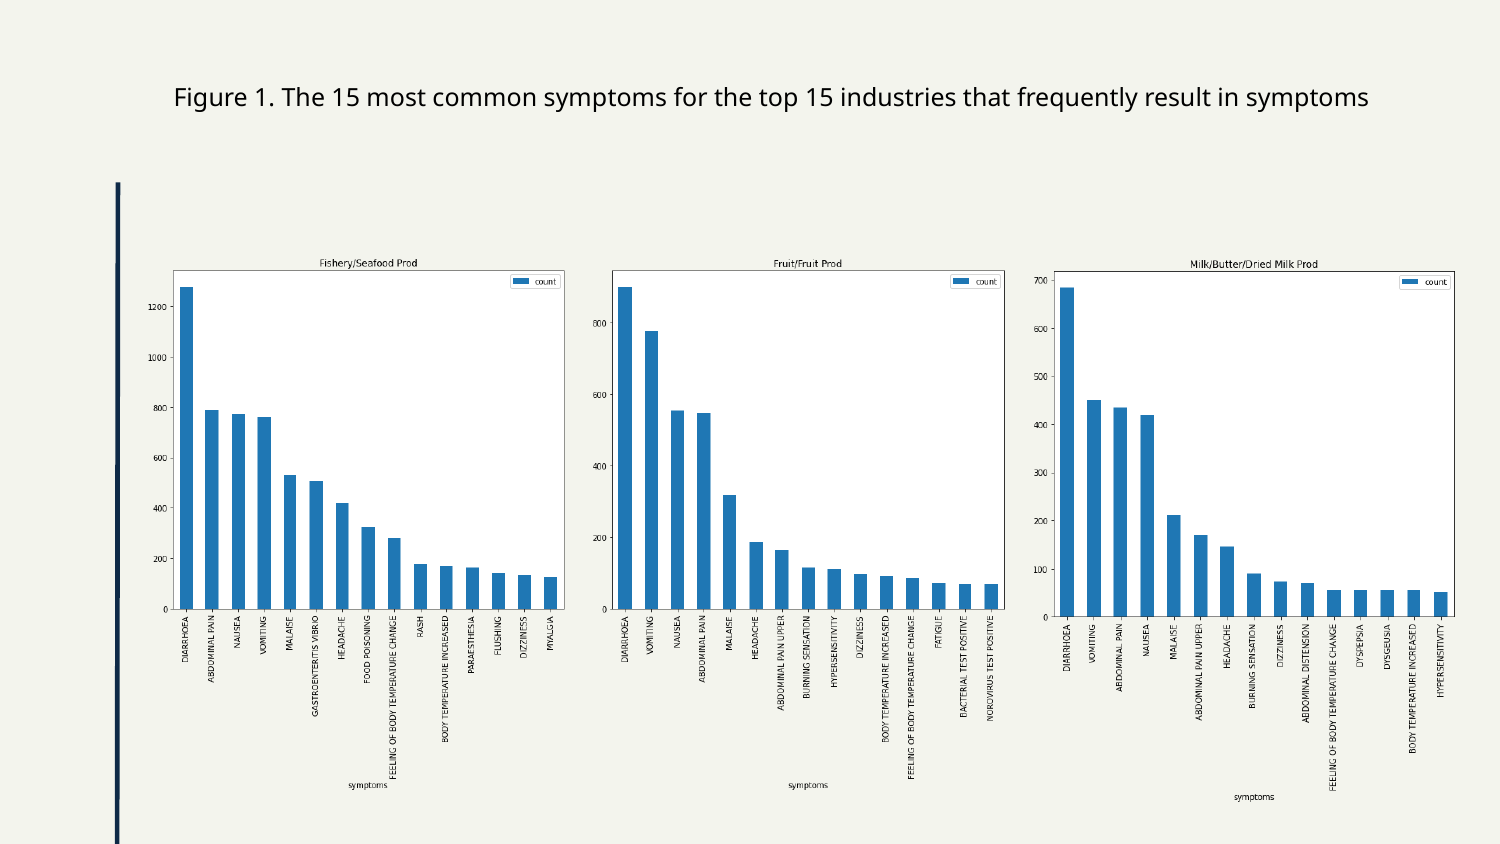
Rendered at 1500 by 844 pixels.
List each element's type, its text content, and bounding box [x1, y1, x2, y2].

picture [1026, 253, 1459, 806]
picture [142, 253, 568, 794]
picture [586, 253, 1009, 794]
title Figure 1. The 15 most common symptoms for the top 15 industries that frequently result in symptoms [158, 54, 1425, 133]
